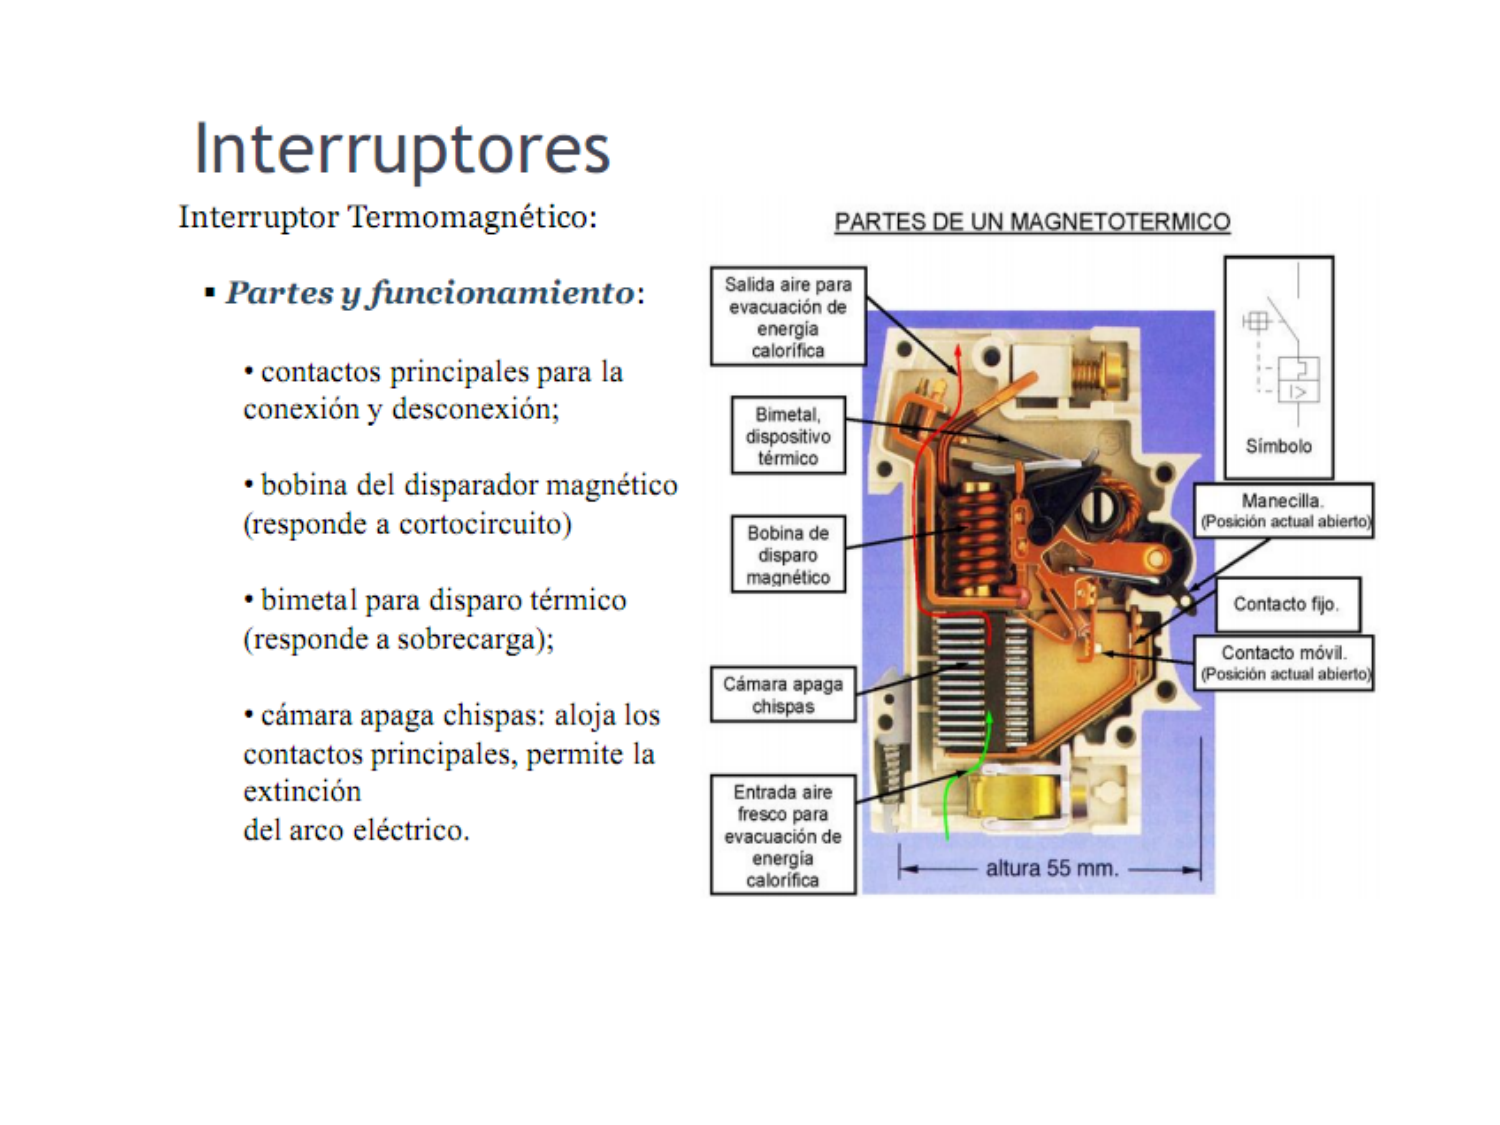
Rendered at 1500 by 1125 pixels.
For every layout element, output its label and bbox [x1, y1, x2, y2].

picture [117, 102, 1389, 927]
